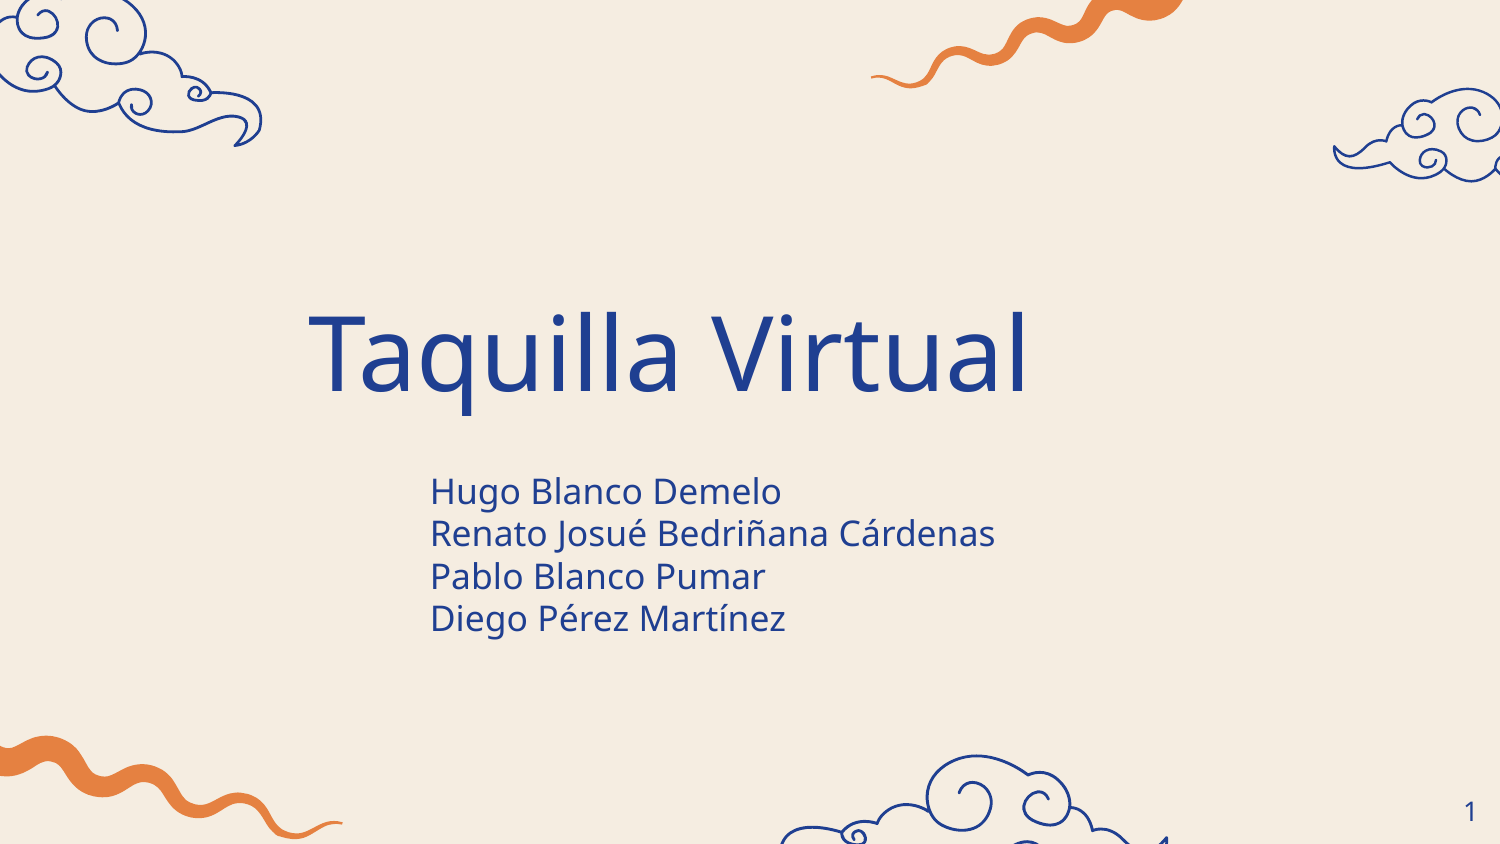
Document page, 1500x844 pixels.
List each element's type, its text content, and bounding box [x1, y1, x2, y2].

title Taquilla Virtual [293, 212, 1207, 503]
subtitle Hugo Blanco Demelo Renato Josué Bedriñana Cárdenas Pablo Blanco Pumar Diego Pérez Martínez [414, 438, 1086, 669]
slide_number ‹#› [1403, 779, 1494, 844]
